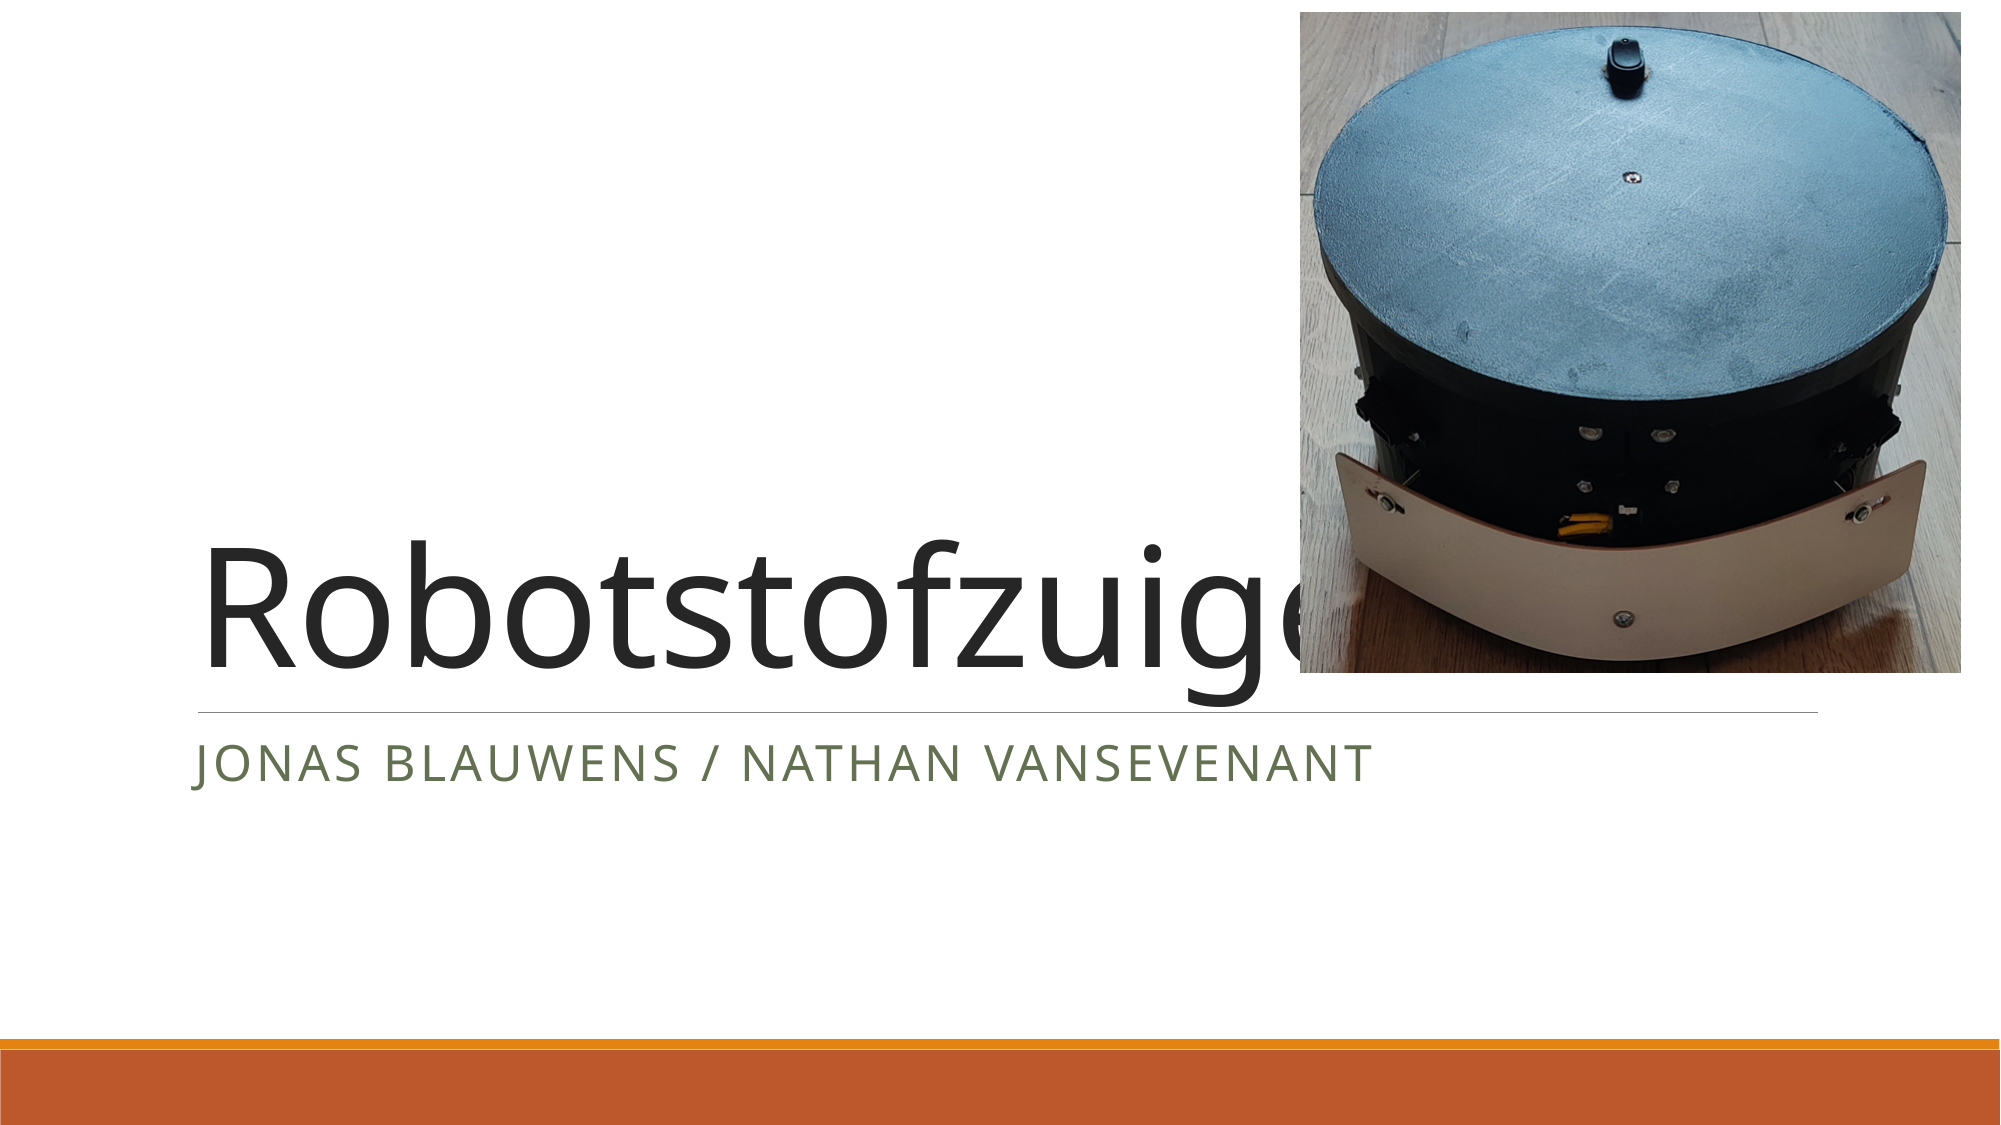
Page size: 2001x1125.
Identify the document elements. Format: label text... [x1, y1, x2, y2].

picture [1300, 12, 1962, 674]
subtitle Jonas blauwens / nathan vansevenant [180, 730, 1831, 919]
title Robotstofzuiger [180, 124, 1830, 710]
